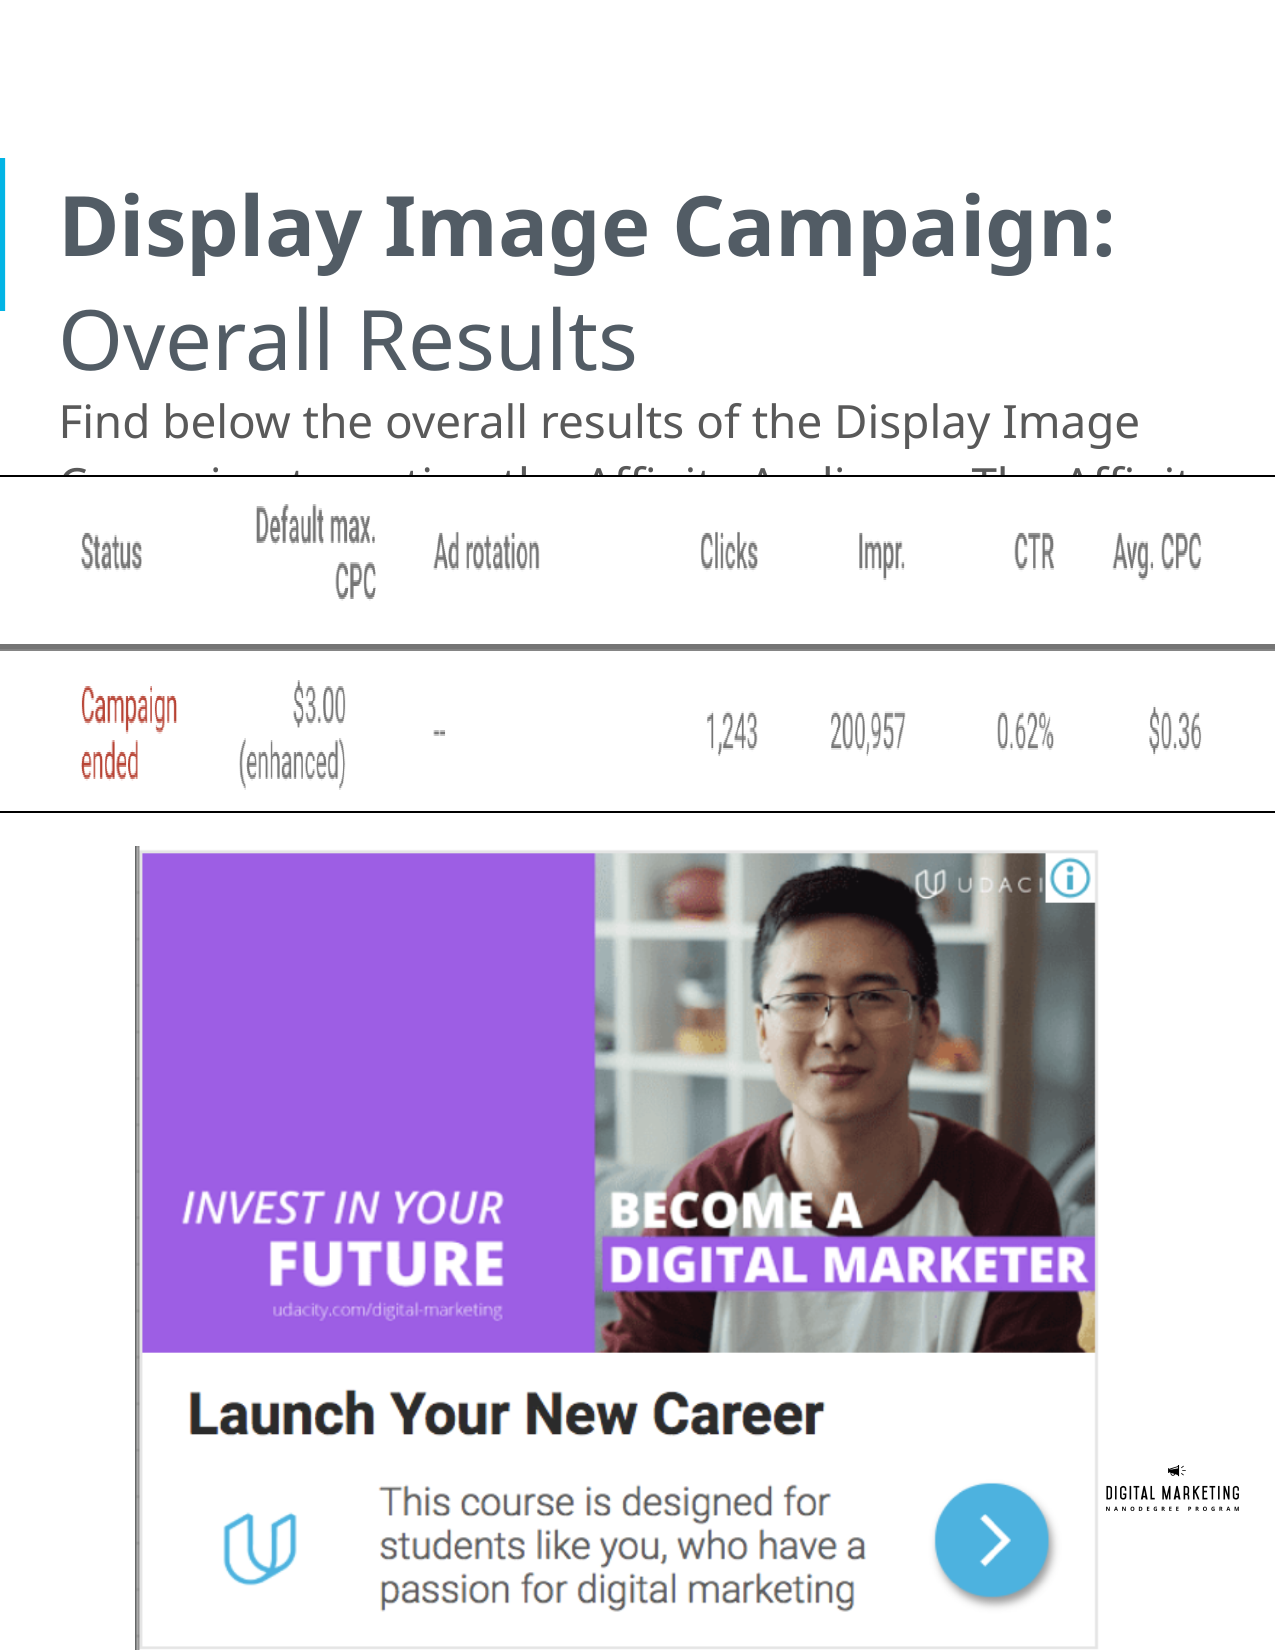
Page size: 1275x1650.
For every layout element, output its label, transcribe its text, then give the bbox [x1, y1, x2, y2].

list Find below the overall results of the Display Image Campaign targeting the Affinity Audience. The Affinity Audience consisted of Business Professionals Social Media Enthusiasts. [43, 369, 1232, 474]
picture [0, 476, 1275, 812]
picture [135, 846, 1102, 1650]
picture [1106, 1465, 1239, 1511]
title Display Image Campaign: Overall Results [43, 142, 1232, 327]
